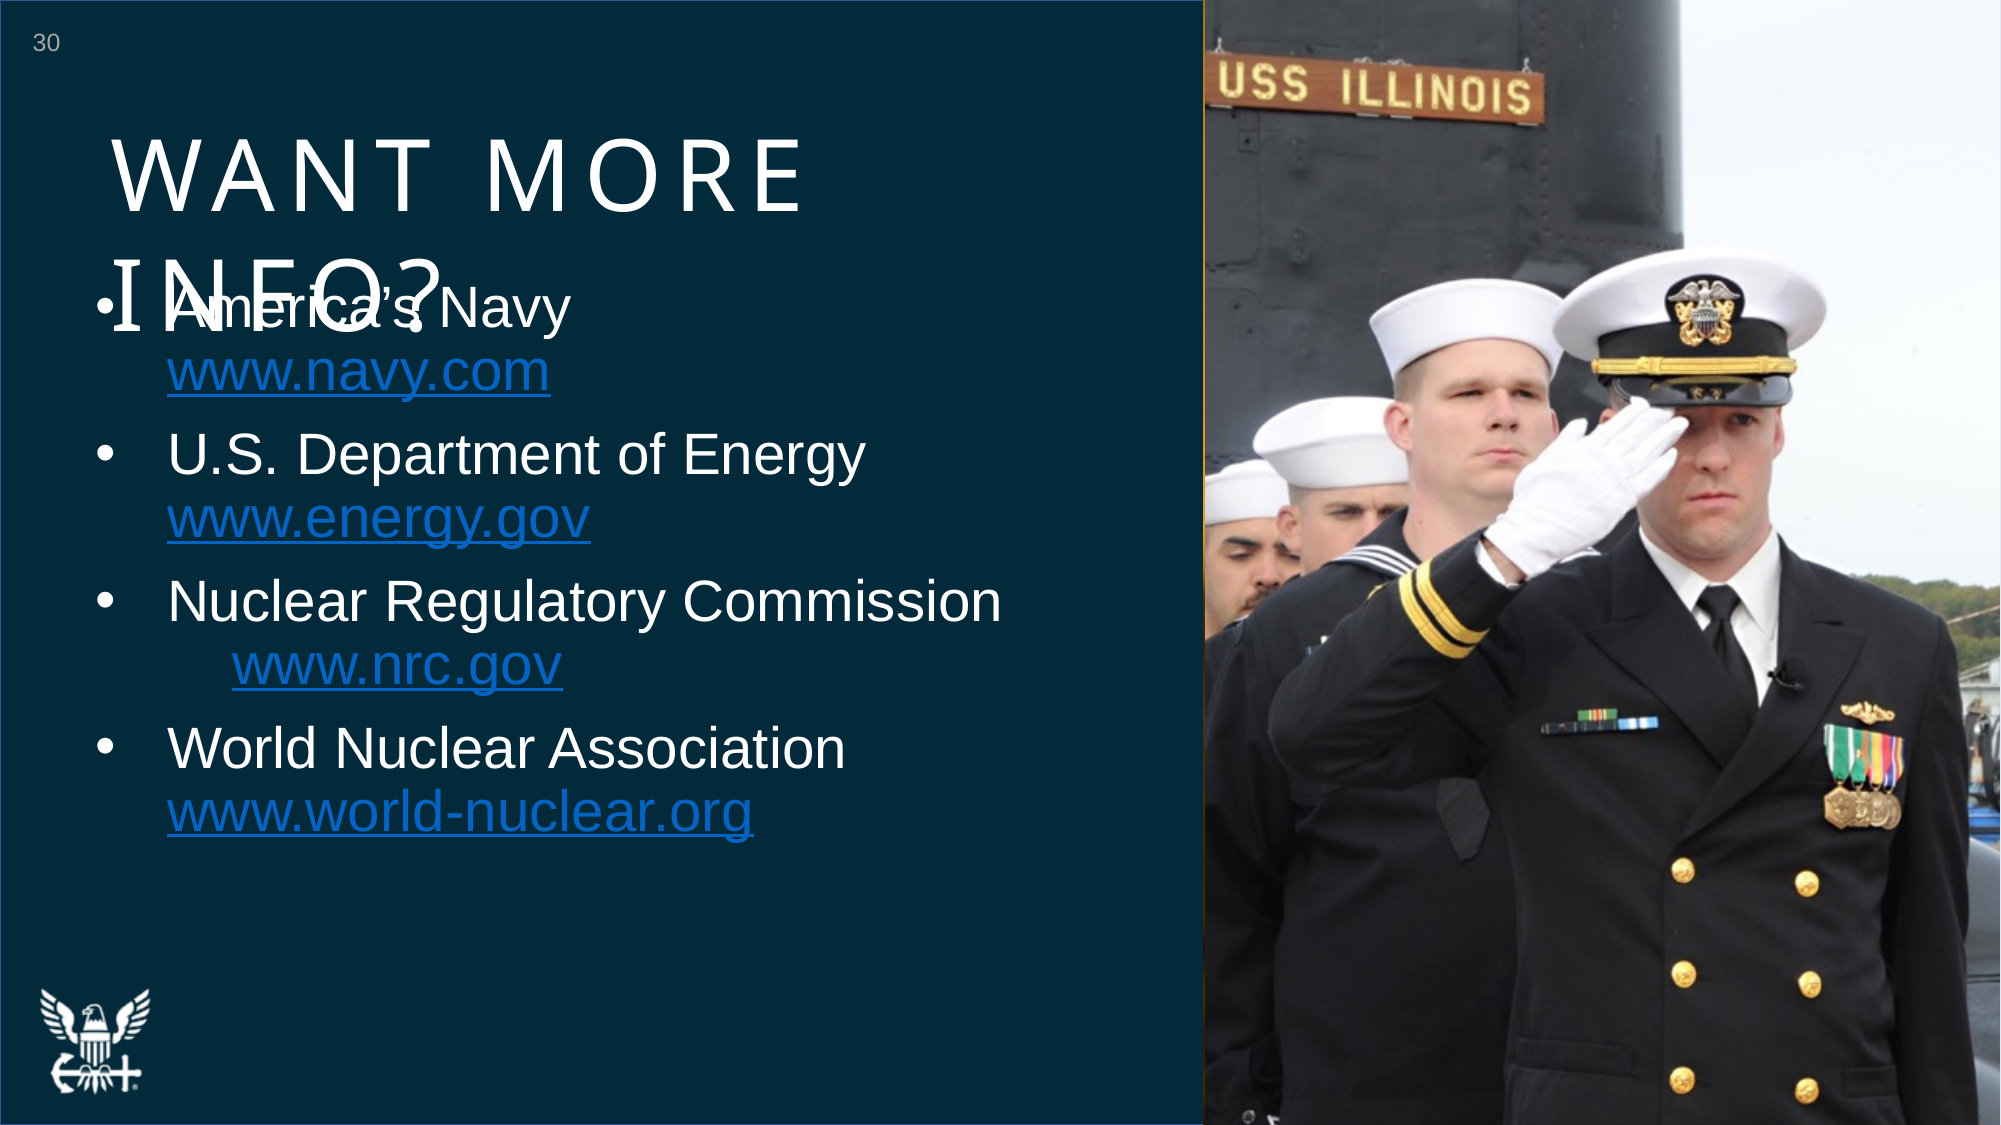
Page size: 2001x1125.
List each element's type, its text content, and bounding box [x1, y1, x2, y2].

picture [254, 260, 293, 270]
picture [1204, 0, 2000, 1125]
picture [166, 260, 182, 270]
picture [40, 989, 151, 1095]
picture [214, 260, 222, 270]
text_box WANT MORE INFO? [95, 104, 1144, 228]
picture [323, 259, 371, 270]
text_box 30 [17, 4, 98, 79]
picture [400, 259, 437, 270]
list America’s Navy www.navy.com U.S. Department of Energy www.energy.gov Nuclear Regulatory Commission www.nrc.gov World Nuclear Association www.world-nuclear.org [77, 270, 1067, 943]
picture [115, 260, 139, 270]
